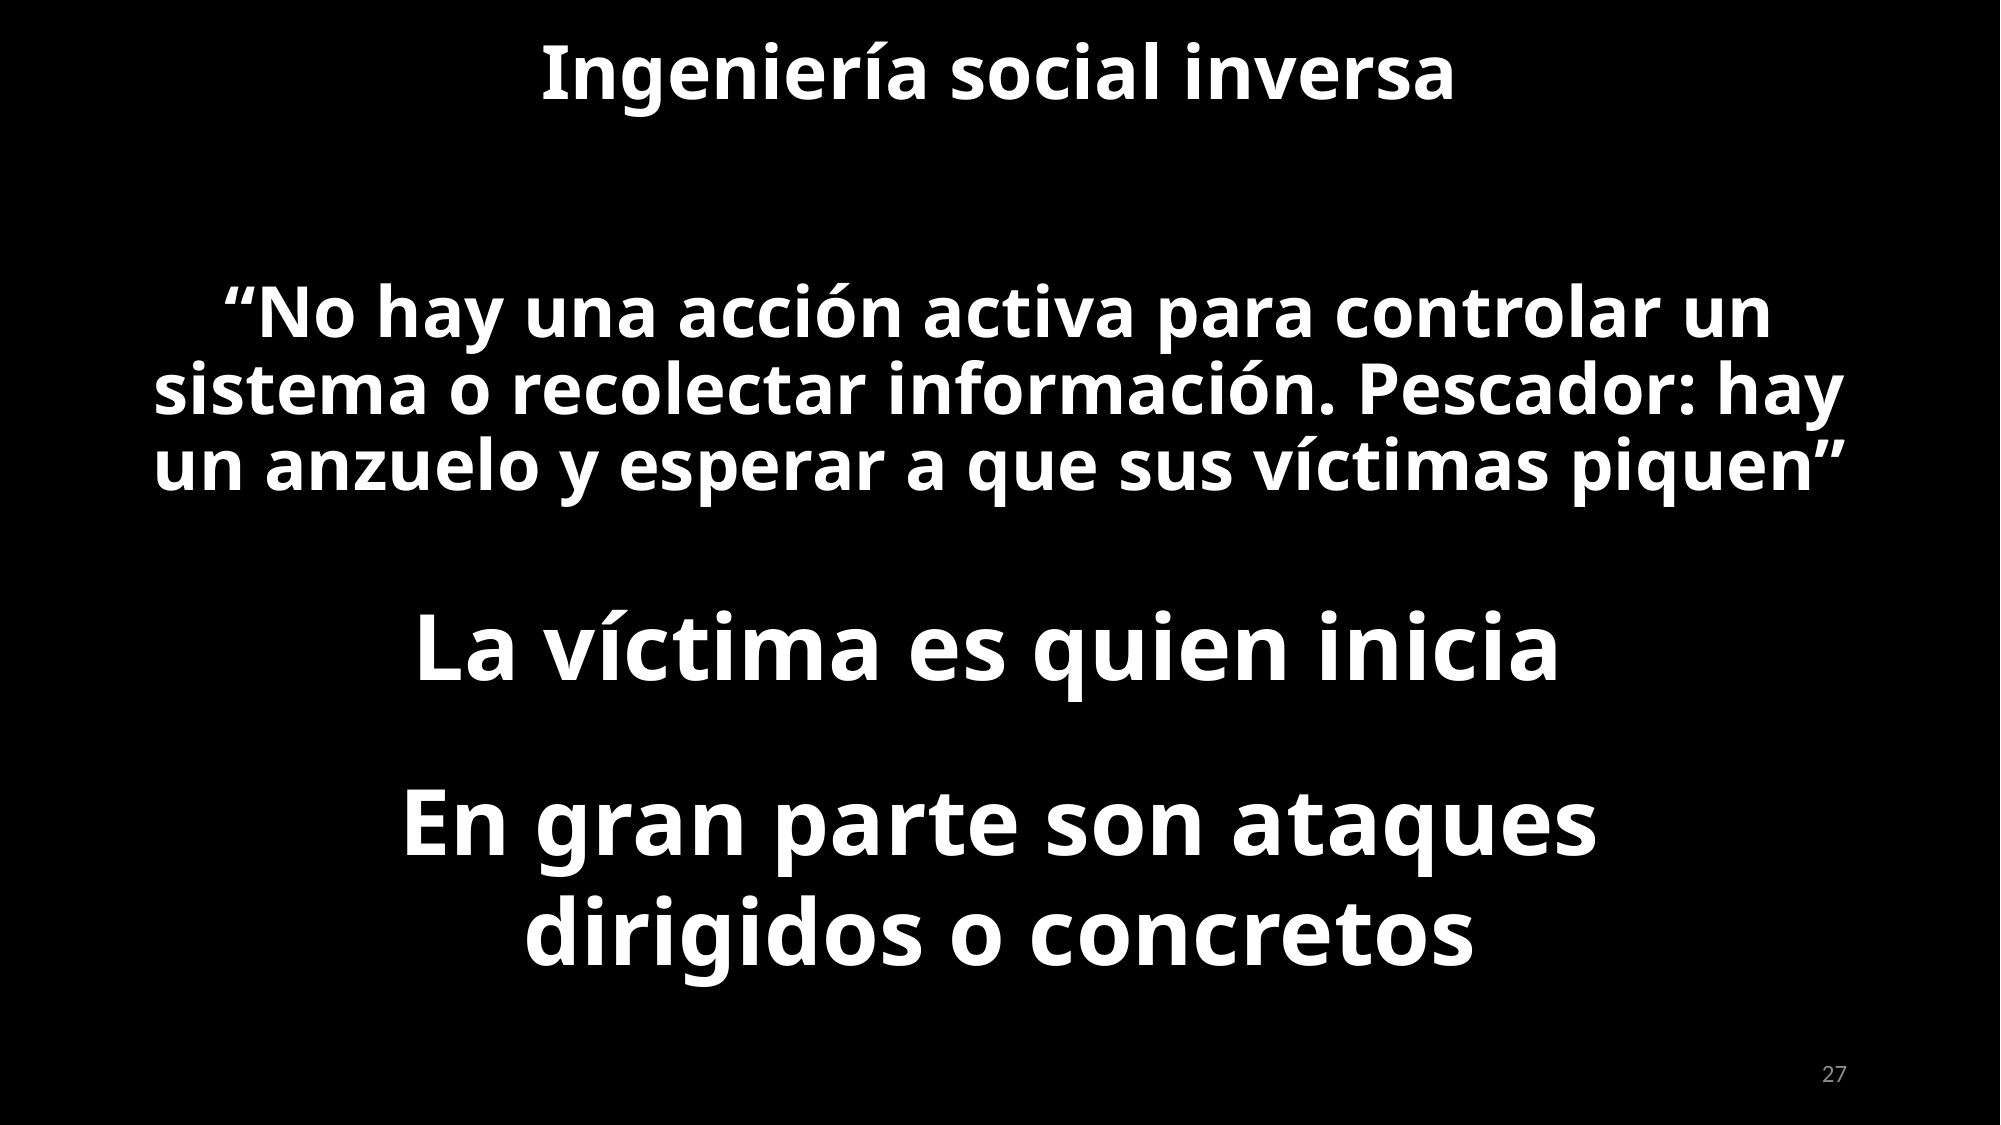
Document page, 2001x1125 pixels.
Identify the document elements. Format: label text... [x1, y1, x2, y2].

text_box La víctima es quien inicia [398, 581, 1602, 706]
slide_number 27 [1412, 1042, 1863, 1103]
text_box Ingeniería social inversa [0, 17, 2000, 122]
text_box En gran parte son ataques dirigidos o concretos [381, 756, 1618, 992]
list “No hay una acción activa para controlar un sistema o recolectar información. Pescador: hay un anzuelo y esperar a que sus víctimas piquen” [137, 168, 1863, 520]
